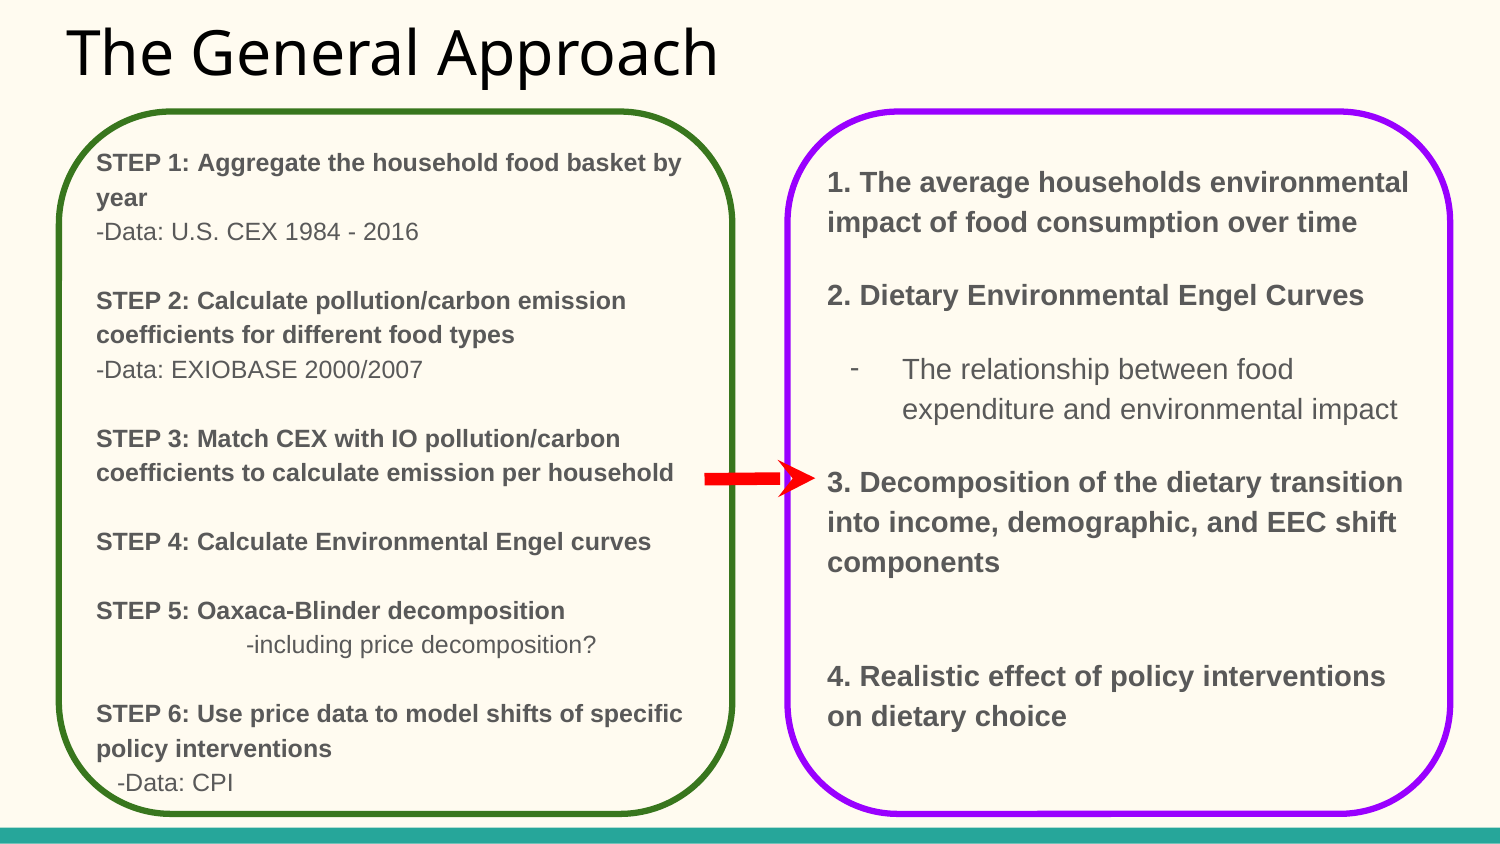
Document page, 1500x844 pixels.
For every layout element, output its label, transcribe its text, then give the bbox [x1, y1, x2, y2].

text_box [1426, 153, 1451, 773]
text_box [113, 798, 678, 814]
text_box [787, 488, 812, 773]
text_box [846, 801, 1392, 814]
text_box [821, 111, 1416, 142]
text_box [58, 156, 81, 769]
text_box [787, 152, 812, 476]
text_box 1. The average households environmental impact of food consumption over time 2. Dietary Environmental Engel Curves The relationship between food expenditure and environmental impact 3. Decomposition of the dietary transition into income, demographic, and EEC shift components 4. Realistic effect of policy interventions on dietary choice [812, 142, 1426, 801]
text_box STEP 1: Aggregate the household food basket by year -Data: U.S. CEX 1984 - 2016 STEP 2: Calculate pollution/carbon emission coefficients for different food types -Data: EXIOBASE 2000/2007 STEP 3: Match CEX with IO pollution/carbon coefficients to calculate emission per household STEP 4: Calculate Environmental Engel curves STEP 5: Oaxaca-Blinder decomposition -including price decomposition? STEP 6: Use price data to model shifts of specific policy interventions -Data: CPI [81, 127, 733, 798]
text_box [114, 111, 677, 127]
title The General Approach [51, 0, 1449, 99]
